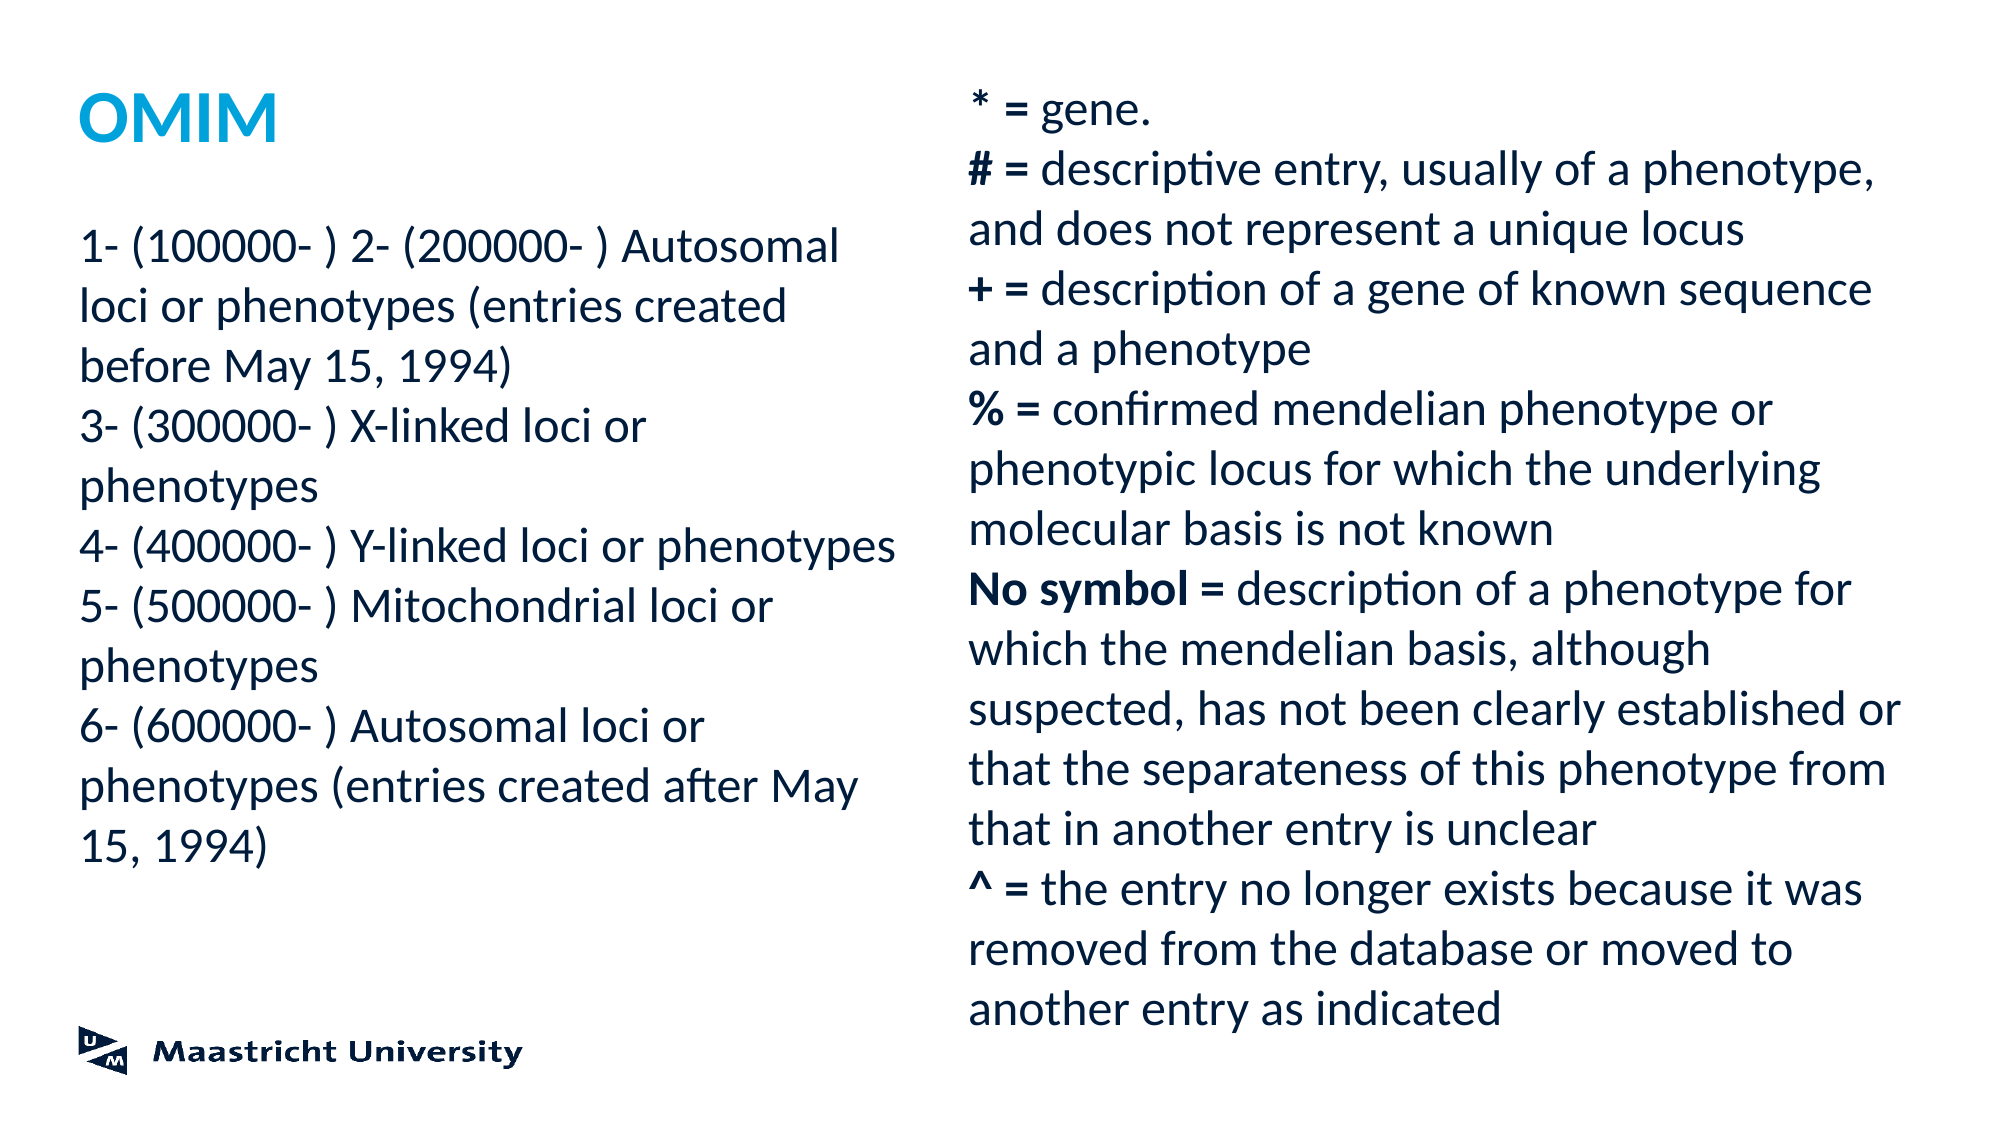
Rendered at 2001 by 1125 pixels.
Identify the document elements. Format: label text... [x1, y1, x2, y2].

text_box * = gene. # = descriptive entry, usually of a phenotype, and does not represent a unique locus + = description of a gene of known sequence and a phenotype % = confirmed mendelian phenotype or phenotypic locus for which the underlying molecular basis is not known No symbol = description of a phenotype for which the mendelian basis, although suspected, has not been clearly established or that the separateness of this phenotype from that in another entry is unclear ^ = the entry no longer exists because it was removed from the database or moved to another entry as indicated [953, 67, 1954, 1043]
list 1- (100000- ) 2- (200000- ) Autosomal loci or phenotypes (entries created before May 15, 1994) 3- (300000- ) X-linked loci or phenotypes 4- (400000- ) Y-linked loci or phenotypes 5- (500000- ) Mitochondrial loci or phenotypes 6- (600000- ) Autosomal loci or phenotypes (entries created after May 15, 1994) [78, 212, 899, 1003]
picture [78, 1012, 540, 1096]
title OMIM [78, 67, 953, 192]
